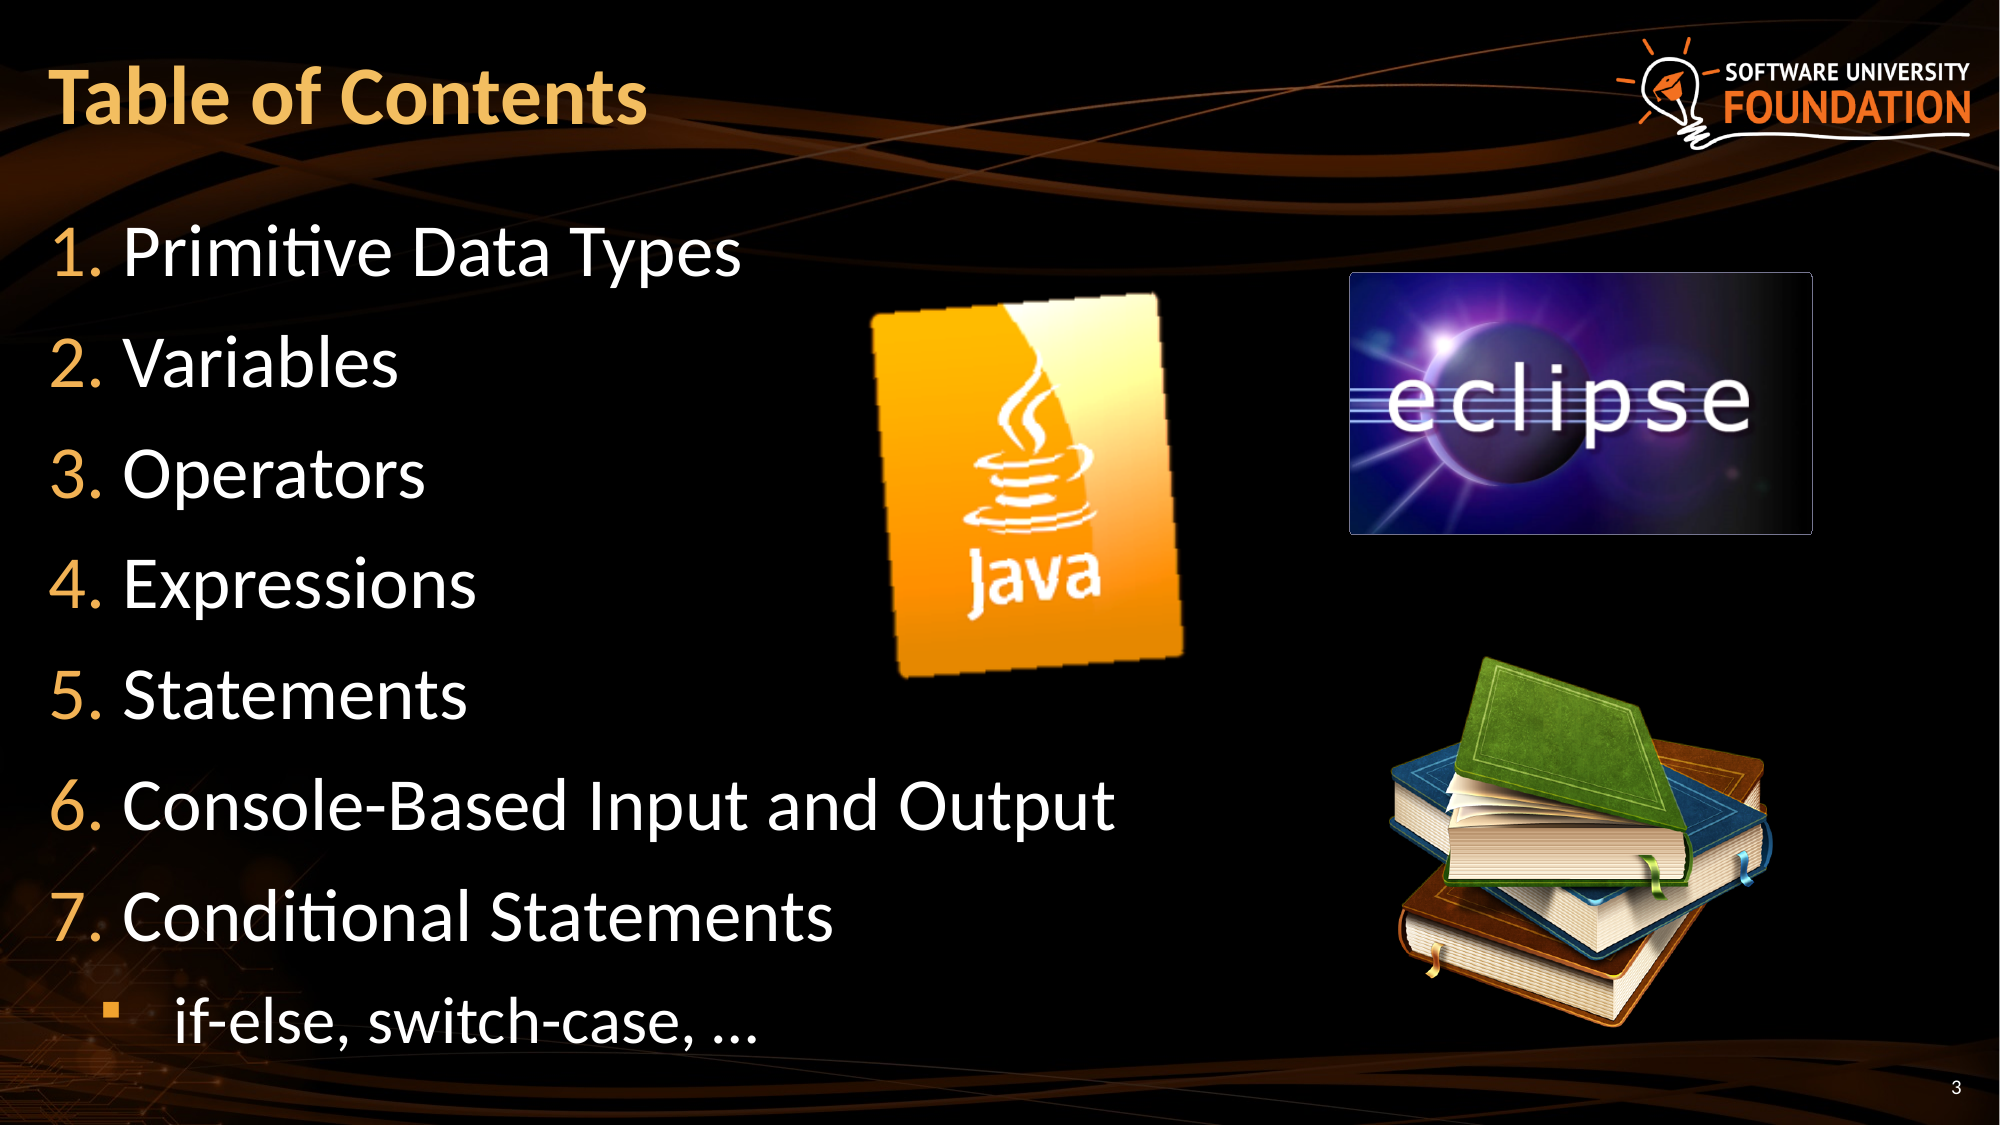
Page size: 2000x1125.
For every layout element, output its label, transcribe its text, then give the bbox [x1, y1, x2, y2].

picture [0, 0, 2000, 1125]
title Table of Contents [30, 6, 1602, 189]
list Primitive Data Types Variables Operators Expressions Statements Console-Based Input and Output Conditional Statements if-else, switch-case, … [31, 195, 1968, 1103]
